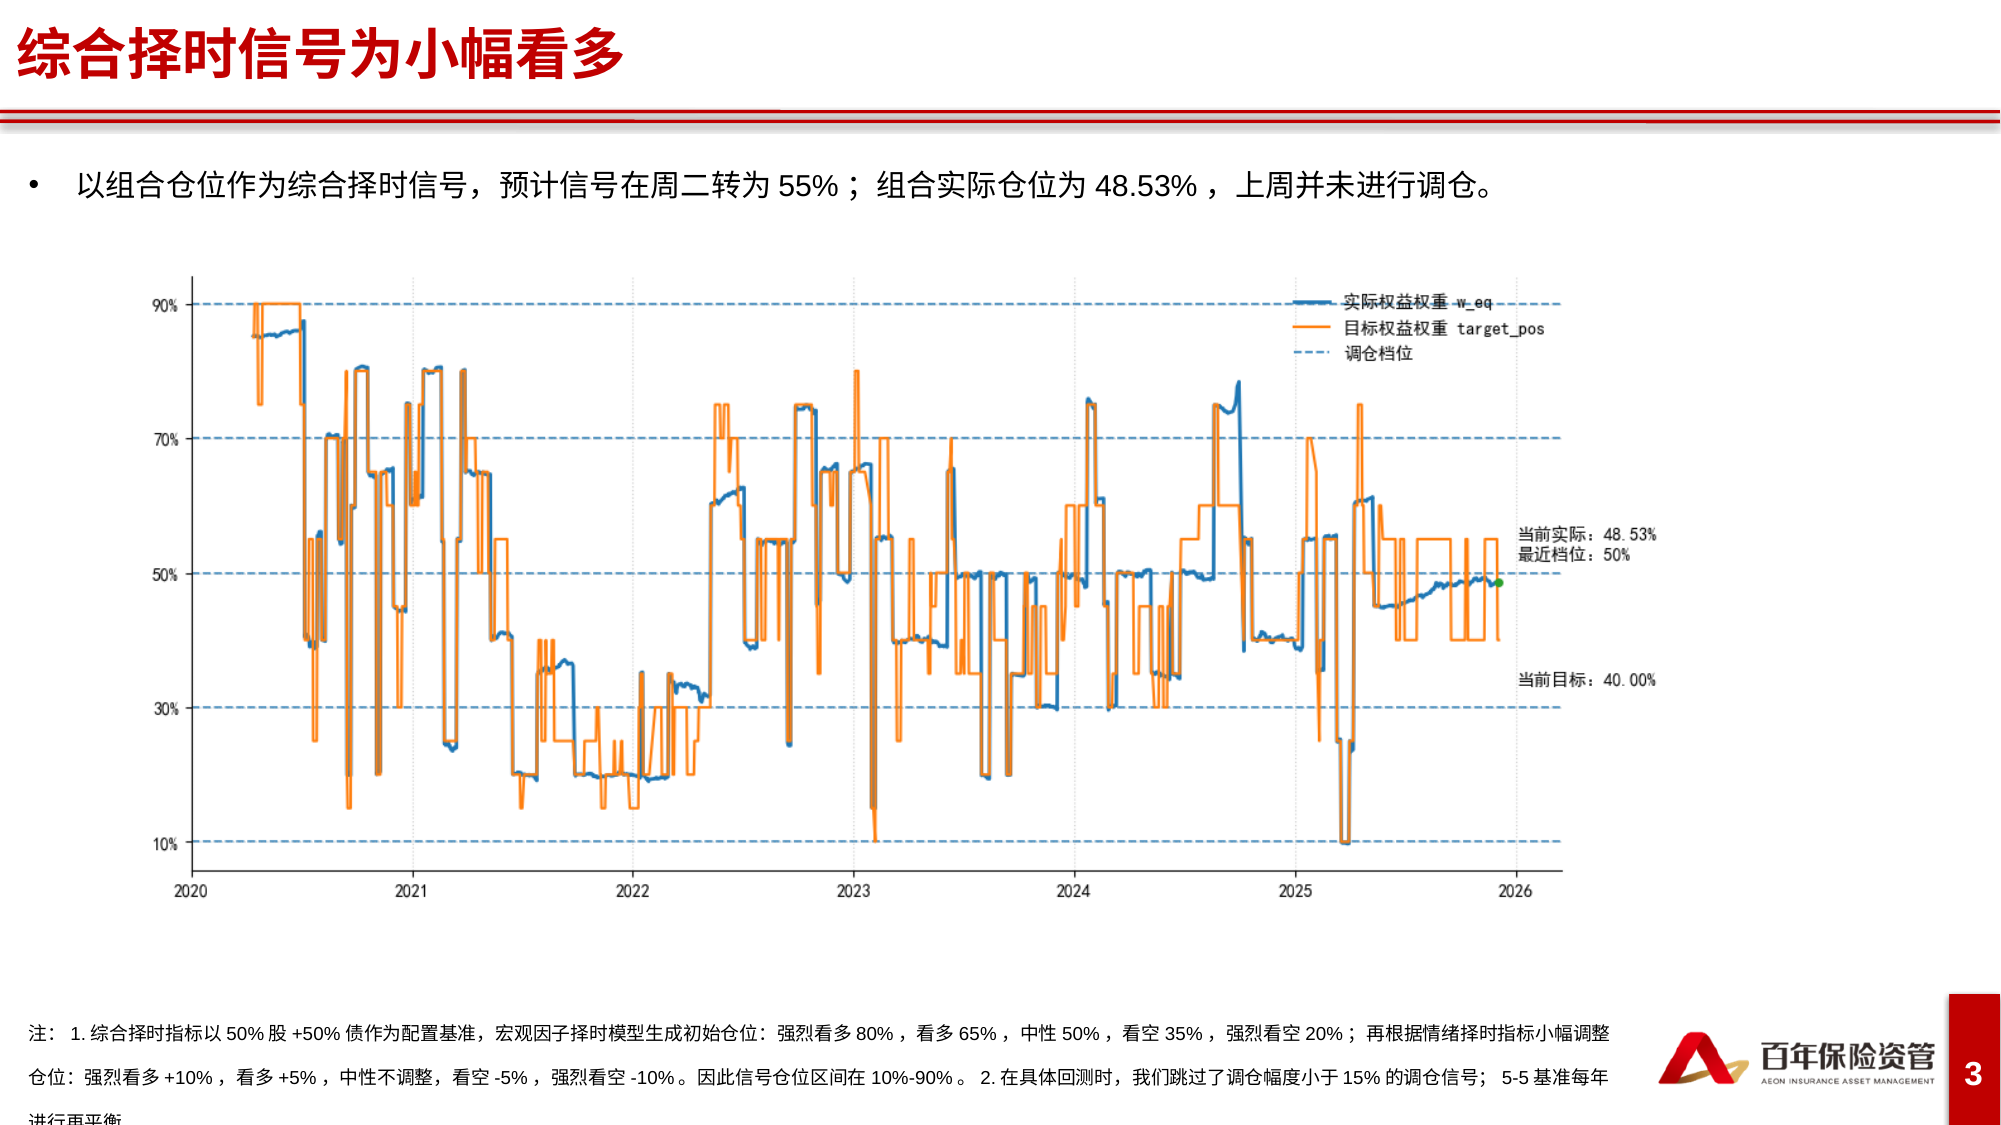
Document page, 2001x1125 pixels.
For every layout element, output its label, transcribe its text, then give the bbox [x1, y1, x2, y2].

picture [1645, 1024, 1945, 1094]
text_box 以组合仓位作为综合择时信号，预计信号在周二转为55%；组合实际仓位为48.53%，上周并未进行调仓。 [18, 147, 1982, 213]
picture [140, 265, 1669, 911]
slide_number 3 [1944, 1044, 2000, 1102]
text_box 注：1.综合择时指标以50%股+50%债作为配置基准，宏观因子择时模型生成初始仓位：强烈看多80%，看多65%，中性50%，看空35%，强烈看空20%；再根据情绪择时指标小幅调整仓位：强烈看多+10%，看多+5%，中性不调整，看空-5%，强烈看空-10%。因此信号仓位区间在10%-90%。2.在具体回测时，我们跳过了调仓幅度小于15%的调仓信号；5-5基准每年进行再平衡 [18, 989, 1632, 1125]
text_box 综合择时信号为小幅看多 [0, 11, 1990, 94]
